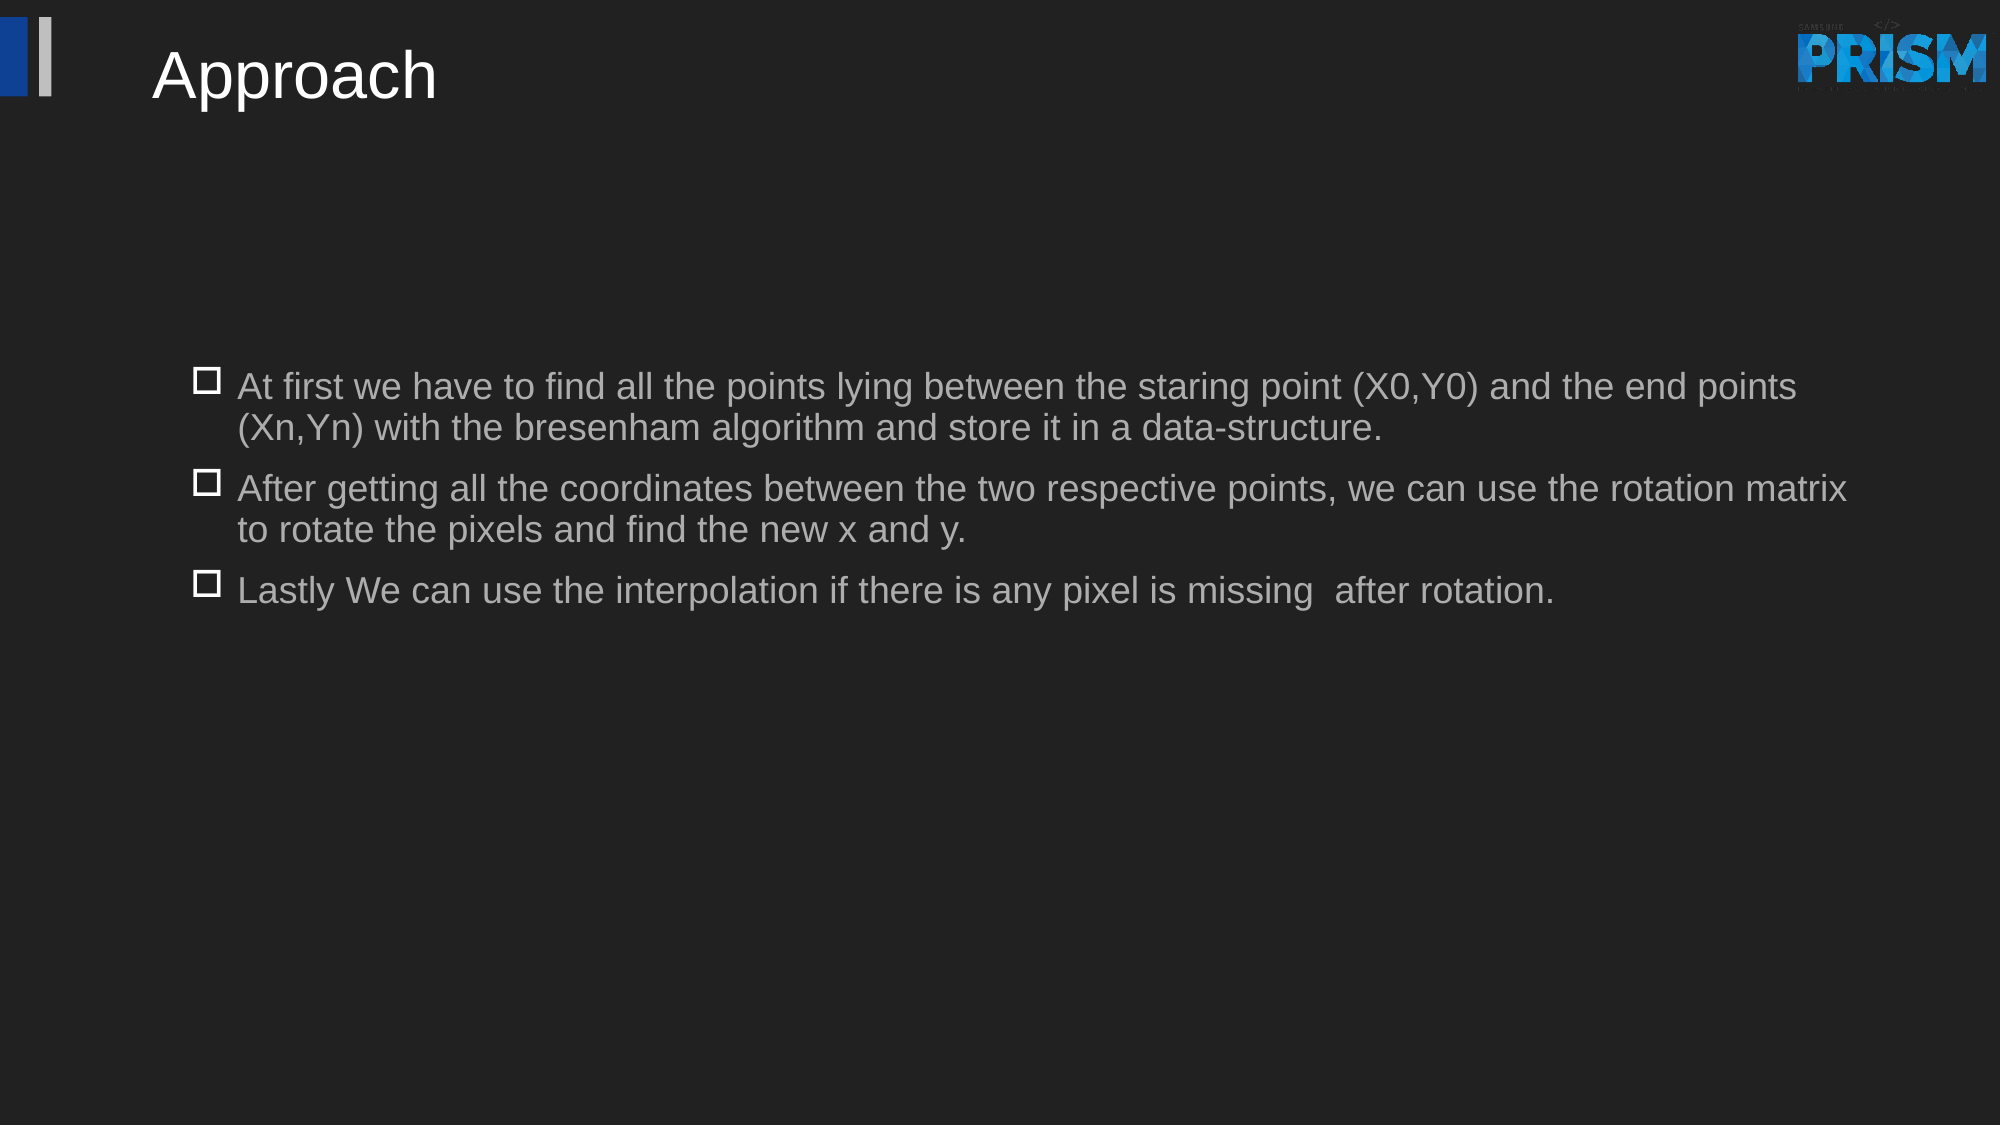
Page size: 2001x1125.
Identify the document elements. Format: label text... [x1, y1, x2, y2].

title Approach [137, 23, 1039, 121]
picture [1794, 16, 2000, 96]
text_box [0, 17, 28, 97]
list At first we have to find all the points lying between the staring point (X0,Y0) and the end points (Xn,Yn) with the bresenham algorithm and store it in a data-structure. After getting all the coordinates between the two respective points, we can use the rotation matrix to rotate the pixels and find the new x and y. Lastly We can use the interpolation if there is any pixel is missing after rotation. [137, 360, 1865, 846]
text_box [39, 17, 52, 97]
